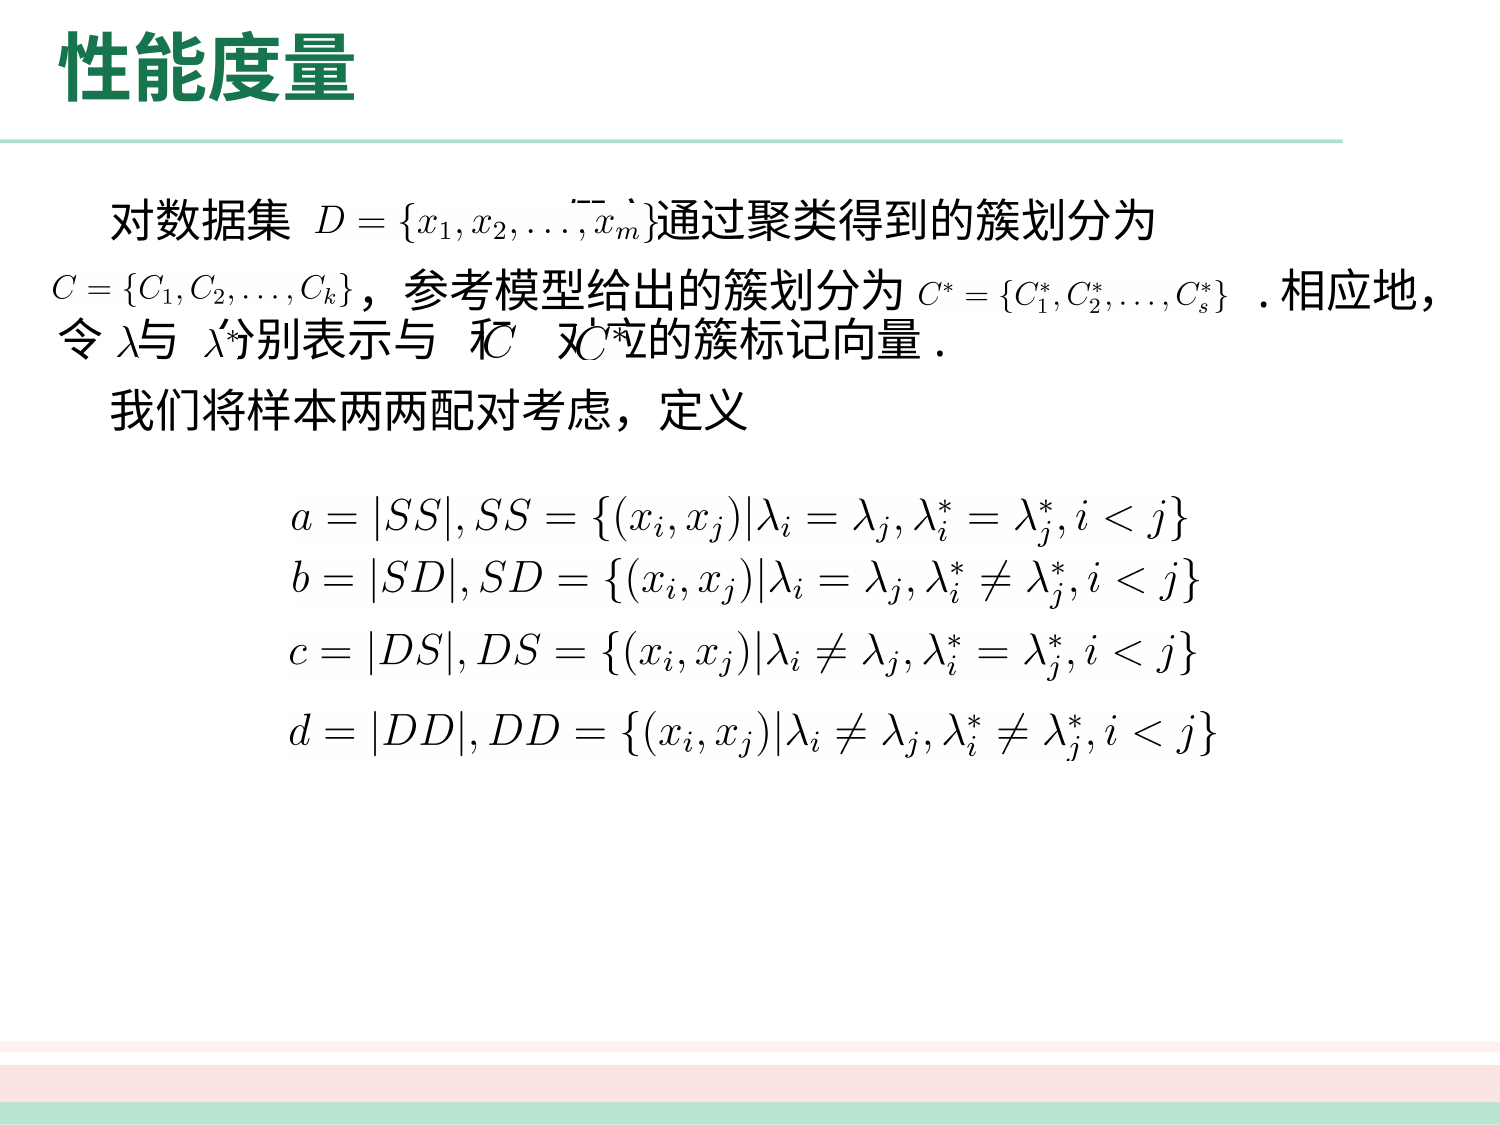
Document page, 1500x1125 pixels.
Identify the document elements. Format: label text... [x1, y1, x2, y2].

picture [0, 0, 1500, 1125]
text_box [288, 627, 1198, 687]
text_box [314, 200, 659, 246]
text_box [291, 555, 1201, 615]
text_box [918, 277, 1228, 316]
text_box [288, 707, 1218, 767]
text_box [51, 270, 354, 310]
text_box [202, 325, 239, 368]
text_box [575, 322, 629, 373]
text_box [482, 322, 518, 370]
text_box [115, 323, 141, 369]
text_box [290, 493, 1189, 553]
title 性能度量 [42, 7, 1337, 135]
list 对数据集 ，假定通过聚类得到的簇划分为 ，参考模型给出的簇划分为 .相应地，令 与 分别表示与 和 对应的簇标记向量. 我们将样本两两配对考虑，定义 [42, 190, 1457, 999]
